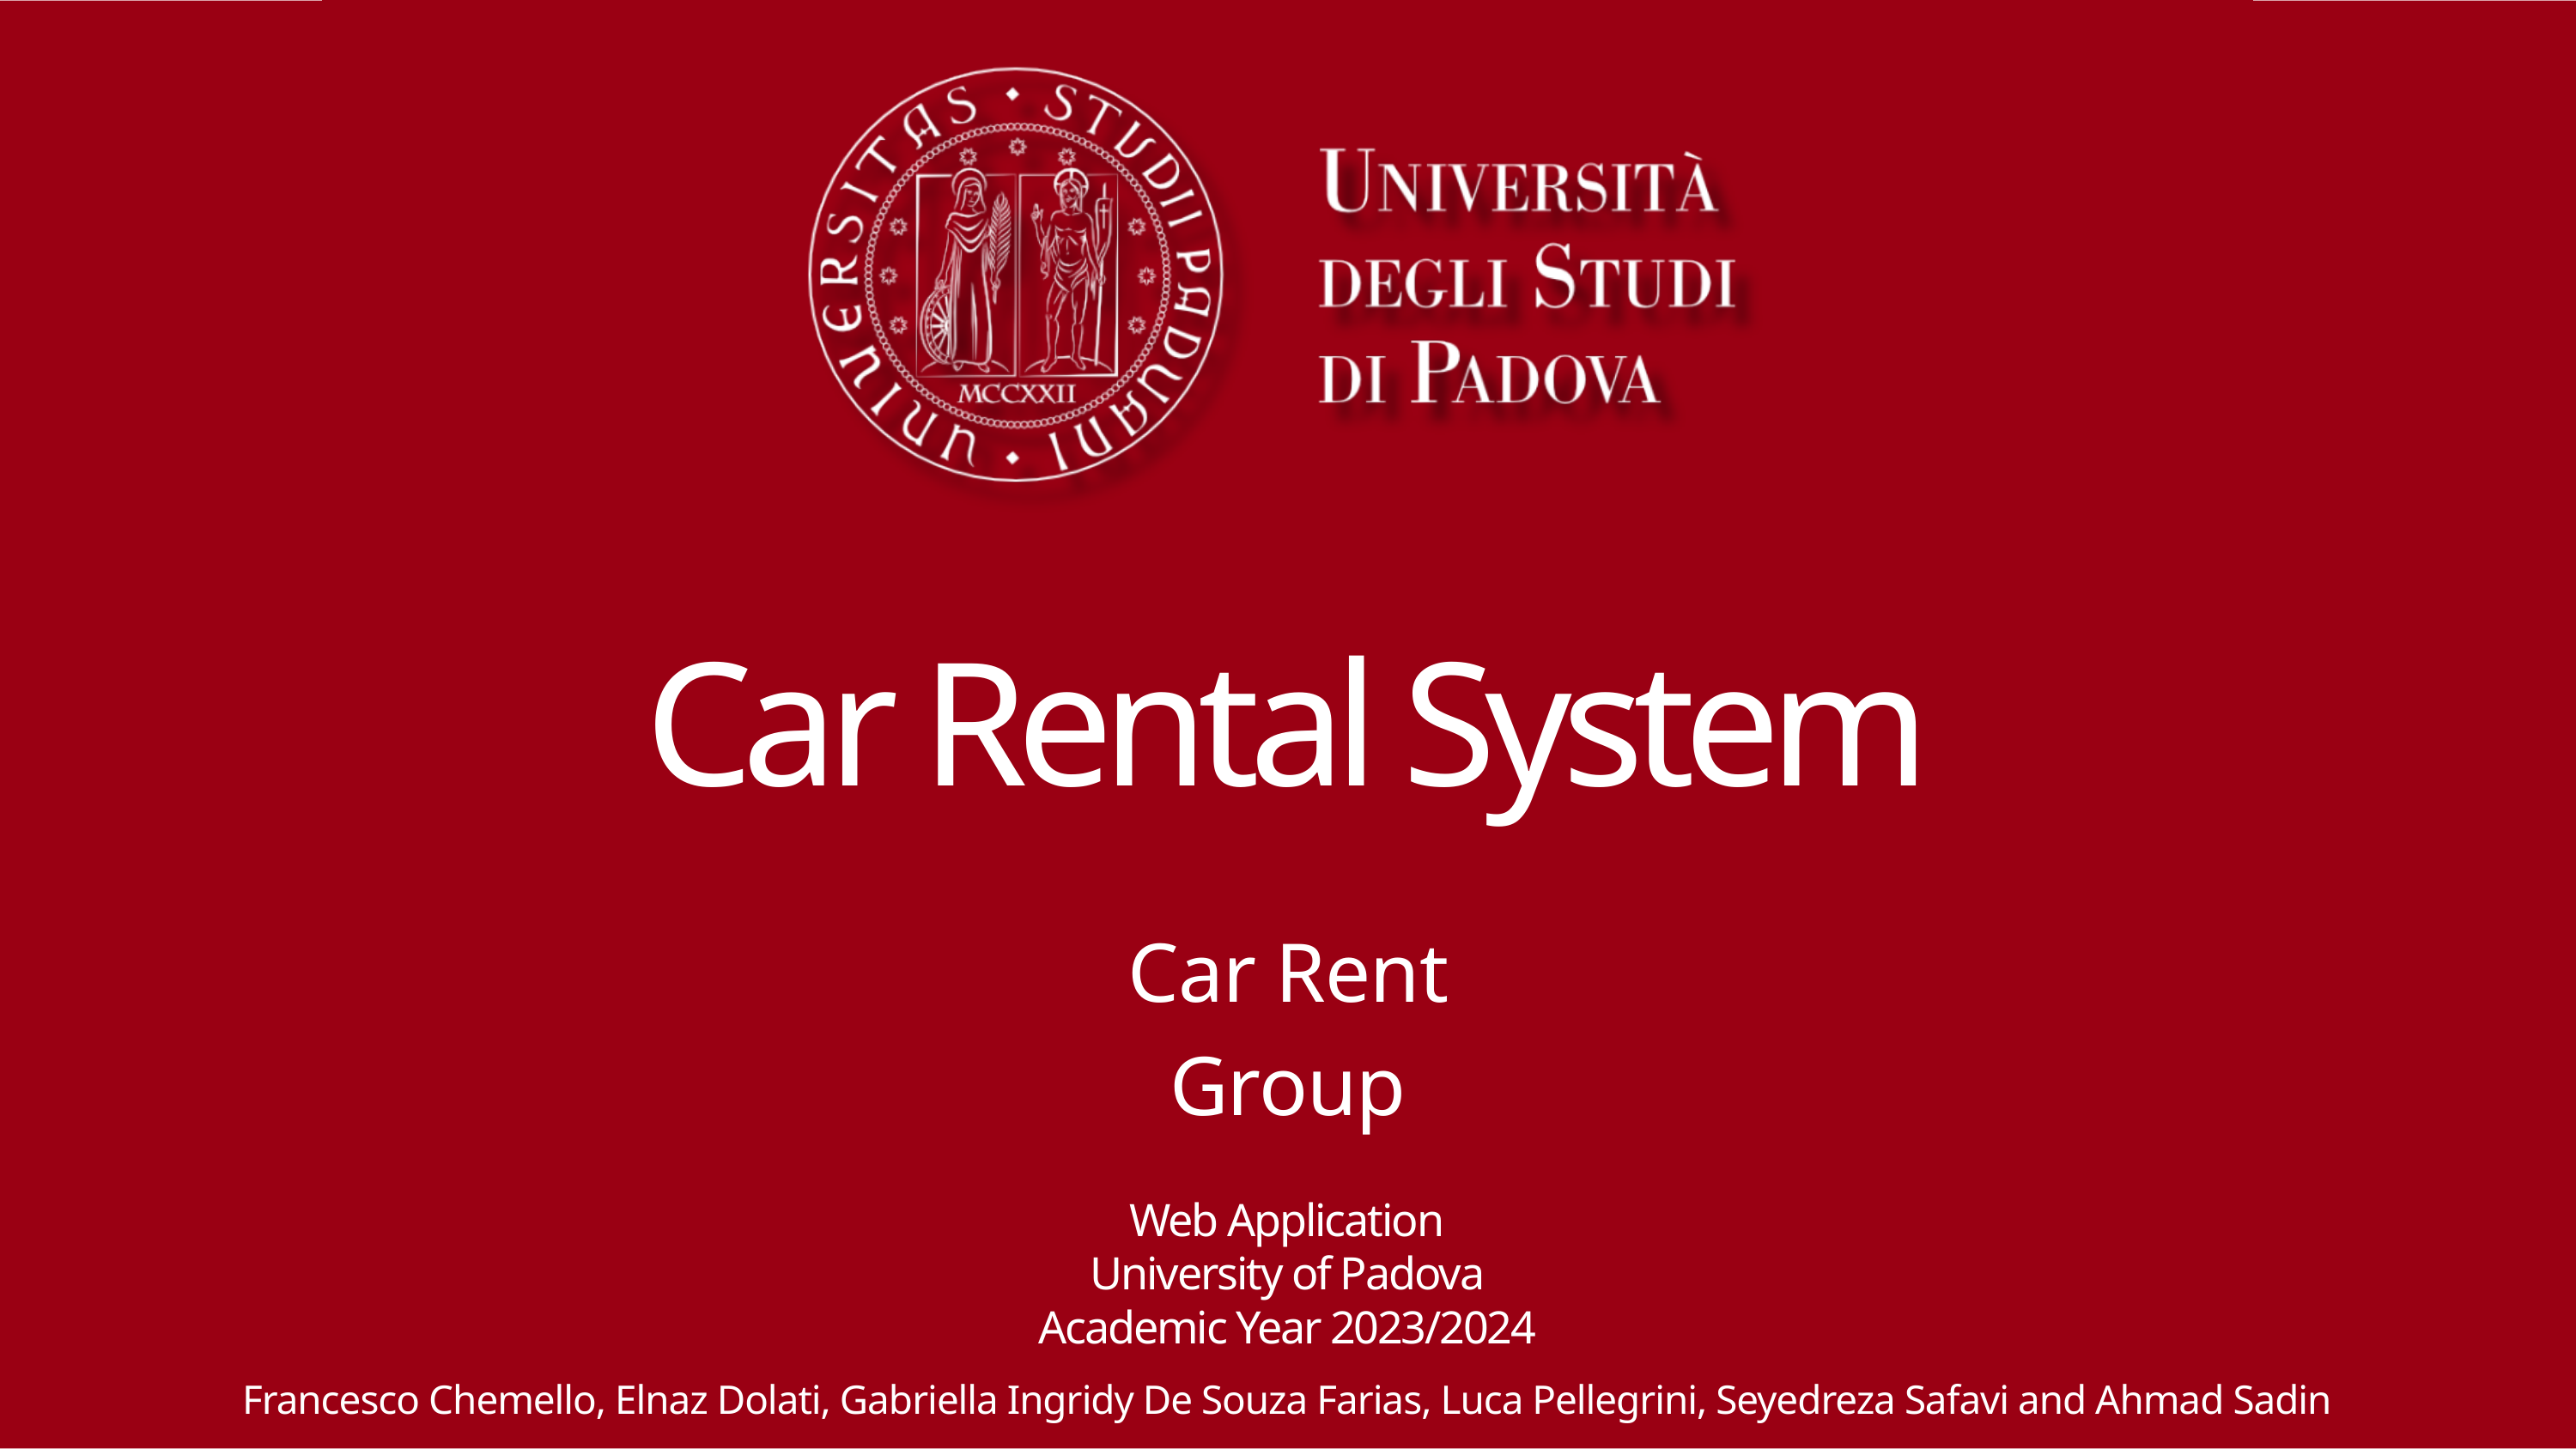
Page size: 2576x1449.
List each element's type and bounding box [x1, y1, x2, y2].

text_box [0, 0, 2576, 1449]
